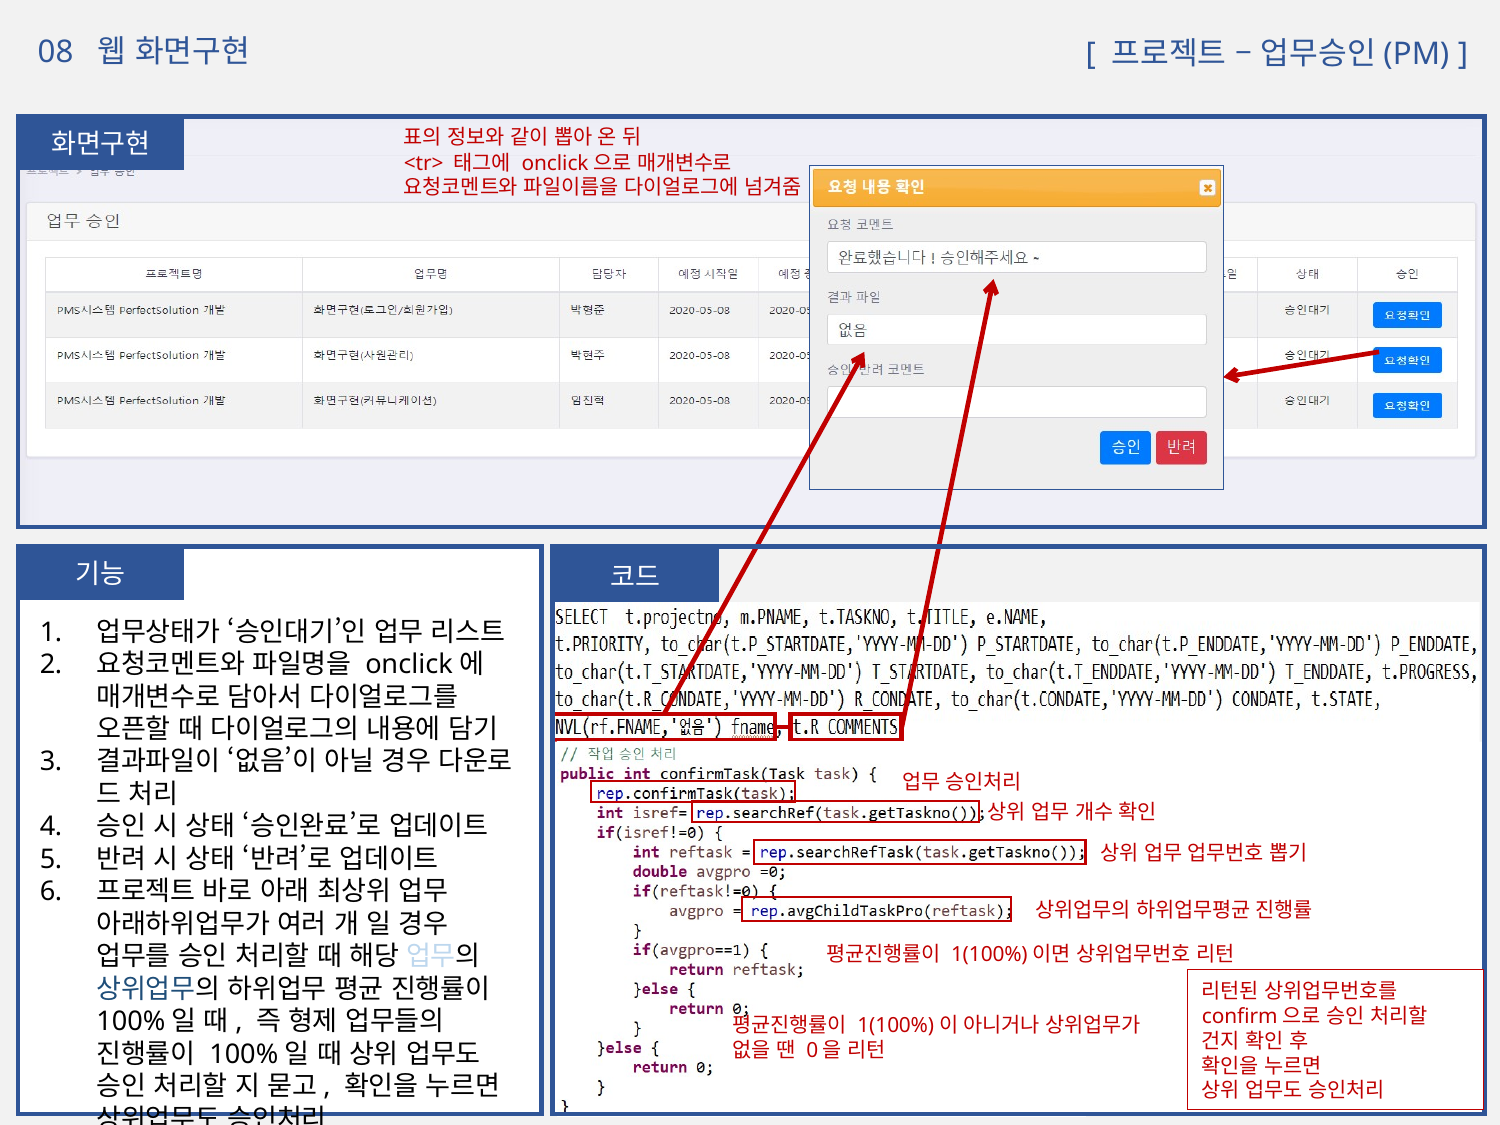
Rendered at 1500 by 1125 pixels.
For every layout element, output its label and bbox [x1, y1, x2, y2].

picture [552, 602, 1480, 1117]
picture [17, 116, 1483, 528]
text_box [0, 0, 1500, 1125]
